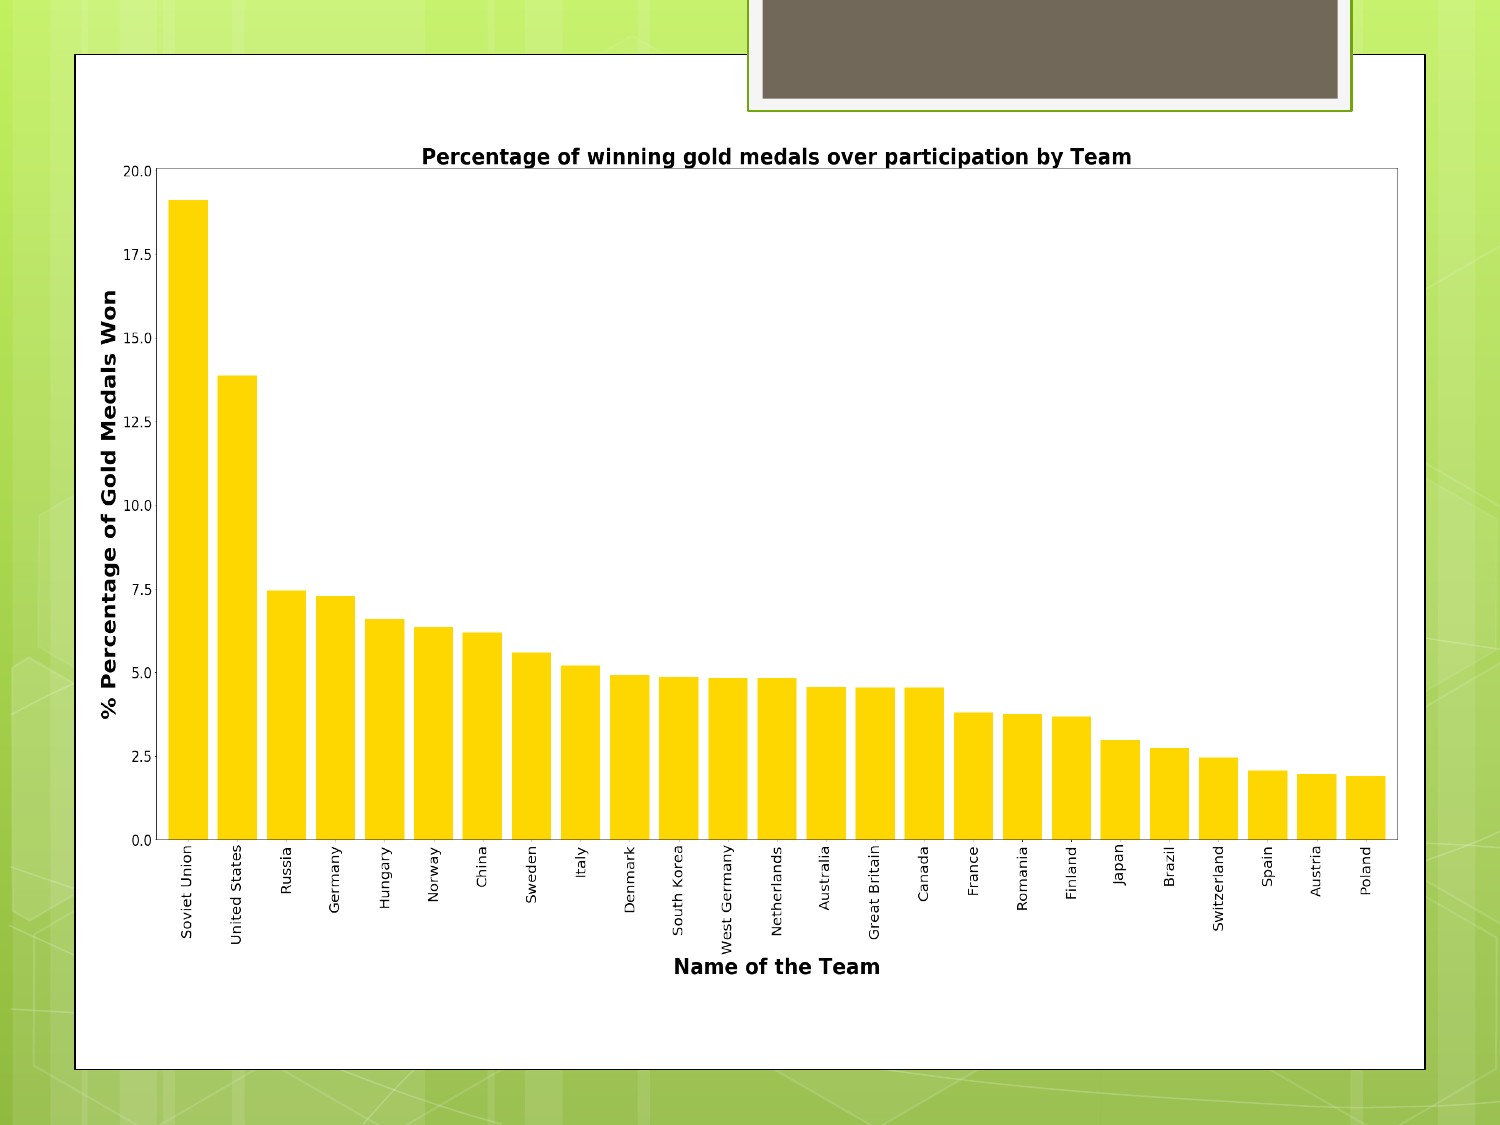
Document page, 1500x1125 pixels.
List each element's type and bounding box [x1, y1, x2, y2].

picture [97, 142, 1403, 983]
